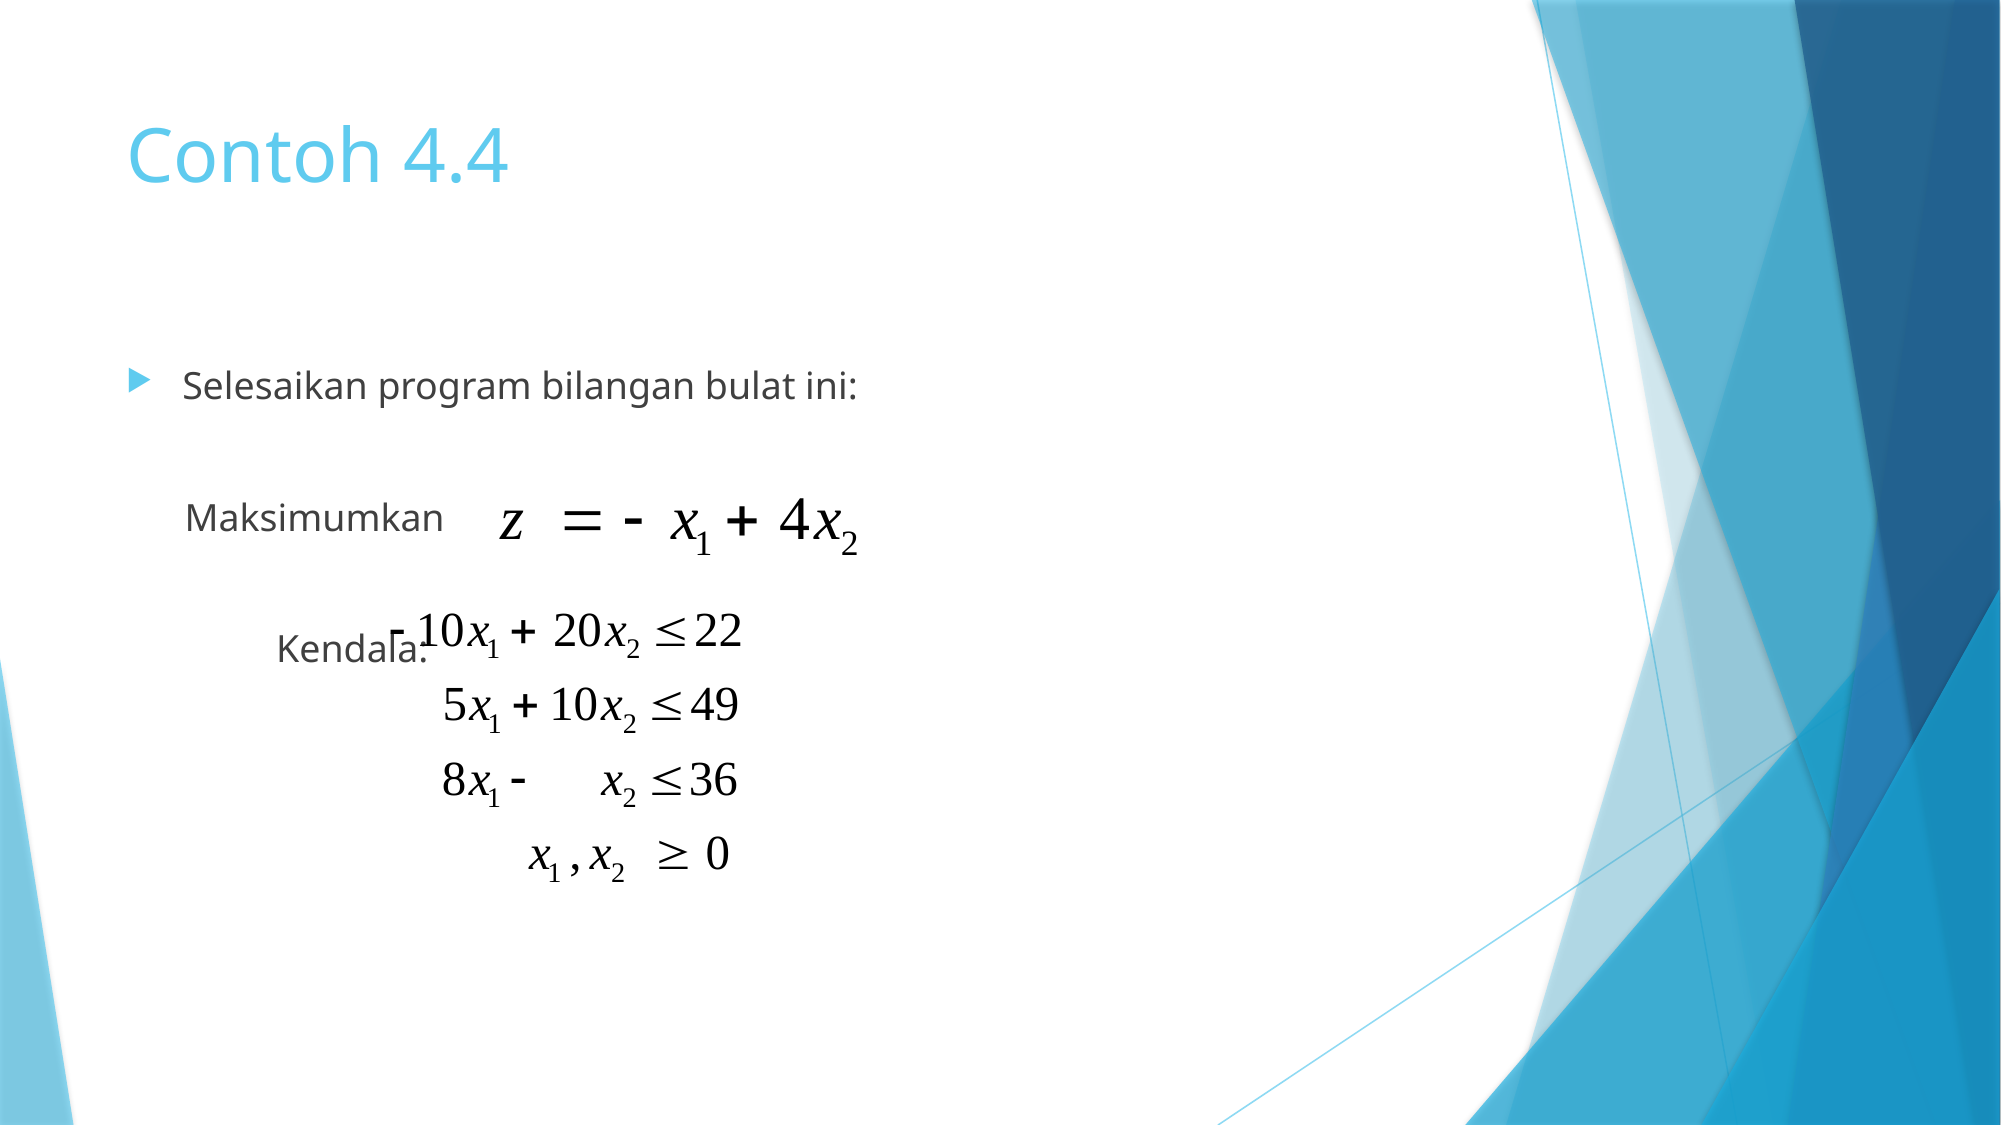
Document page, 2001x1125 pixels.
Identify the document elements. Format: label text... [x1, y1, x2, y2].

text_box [487, 476, 886, 571]
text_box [381, 598, 754, 893]
title Contoh 4.4 [111, 99, 1522, 317]
list Selesaikan program bilangan bulat ini: Maksimumkan Kendala: [111, 354, 1522, 992]
